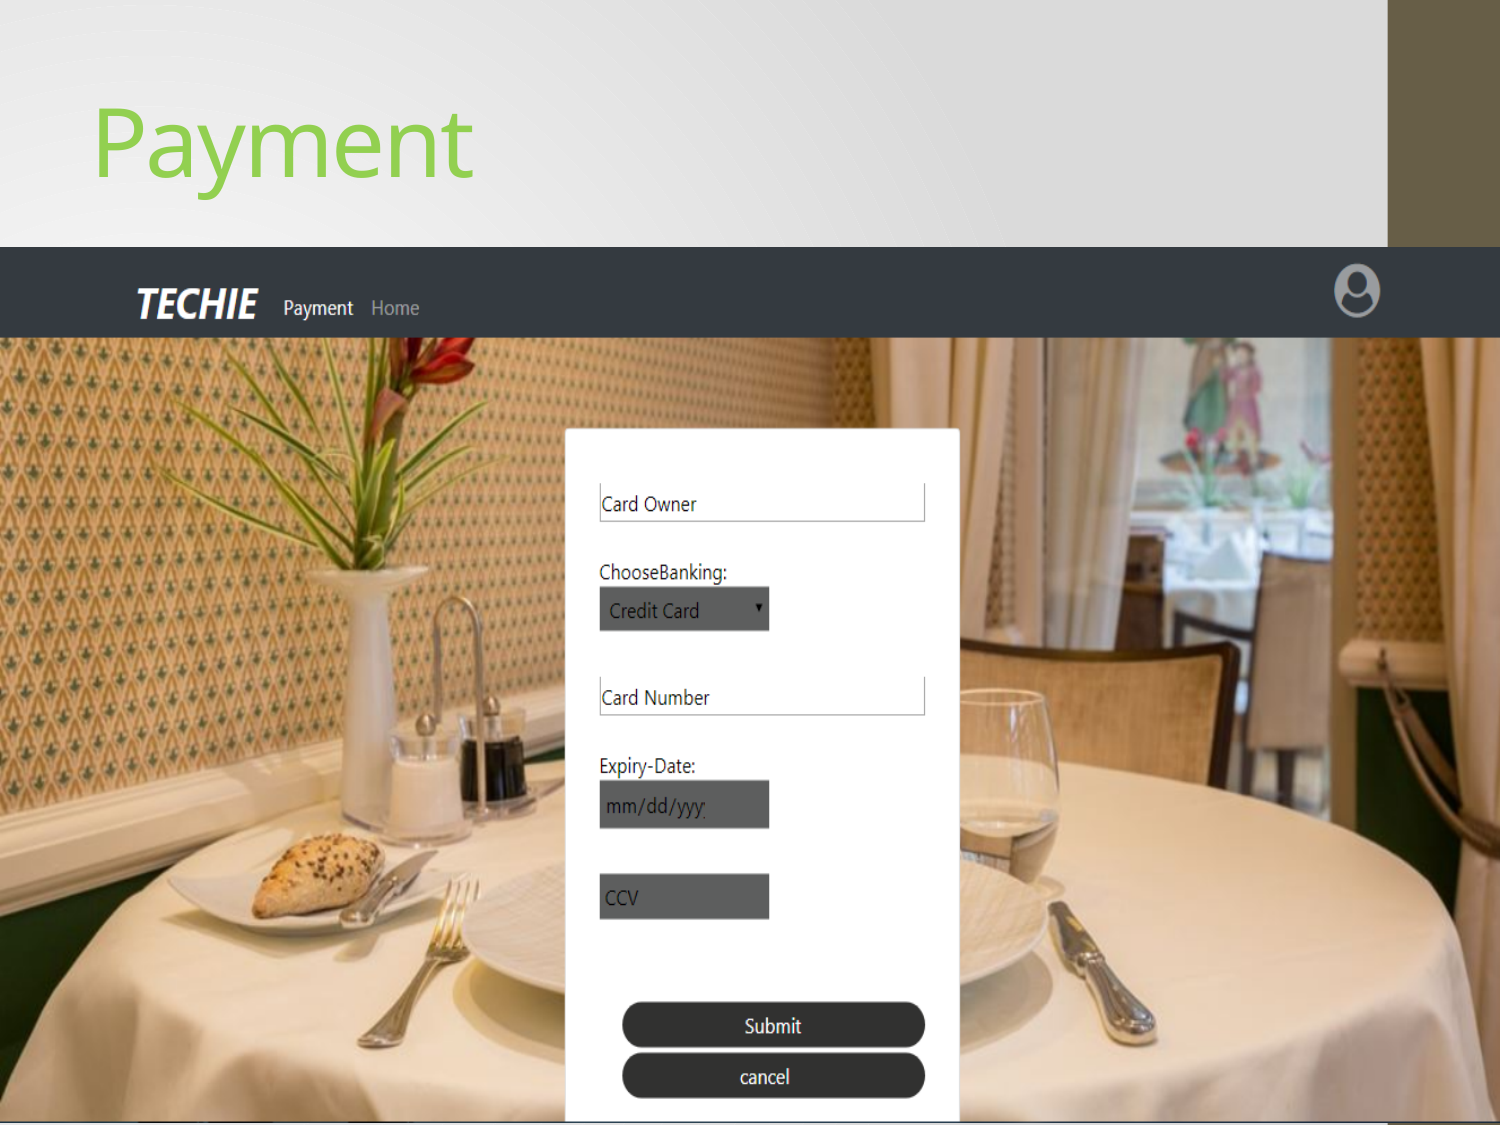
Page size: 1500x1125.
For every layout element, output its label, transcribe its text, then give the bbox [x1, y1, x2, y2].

title Payment [75, 45, 1325, 233]
picture [0, 247, 1500, 1124]
